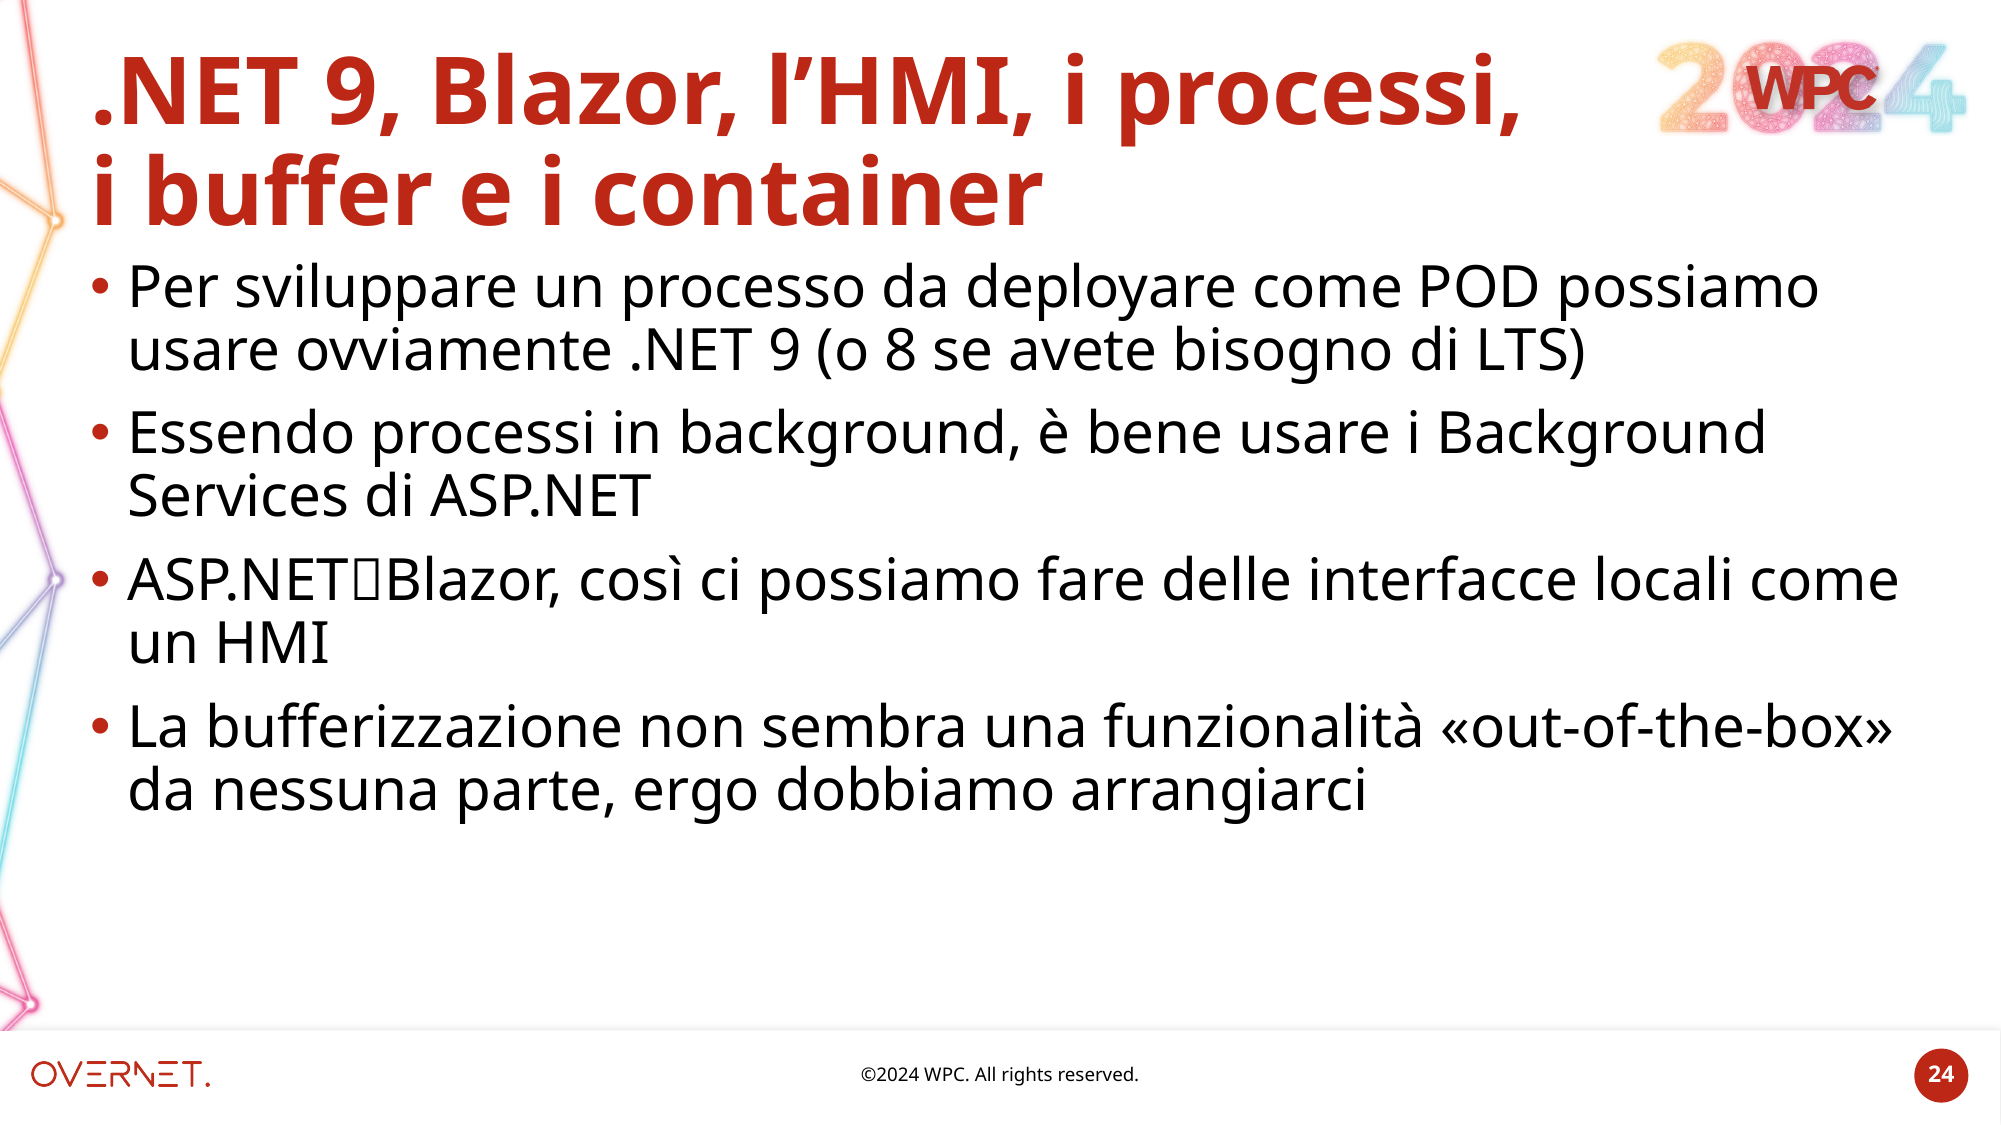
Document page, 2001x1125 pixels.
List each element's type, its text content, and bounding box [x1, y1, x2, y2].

picture [0, 0, 75, 1031]
picture [31, 1061, 210, 1087]
title .NET 9, Blazor, l’HMI, i processi, i buffer e i container [75, 59, 1581, 230]
picture [1654, 39, 1969, 136]
list Per sviluppare un processo da deployare come POD possiamo usare ovviamente .NET 9 (o 8 se avete bisogno di LTS) Essendo processi in background, è bene usare i Background Services di ASP.NET ASP.NETBlazor, così ci possiamo fare delle interfacce locali come un HMI La bufferizzazione non sembra una funzionalità «out-of-the-box» da nessuna parte, ergo dobbiamo arrangiarci [75, 249, 1965, 1002]
